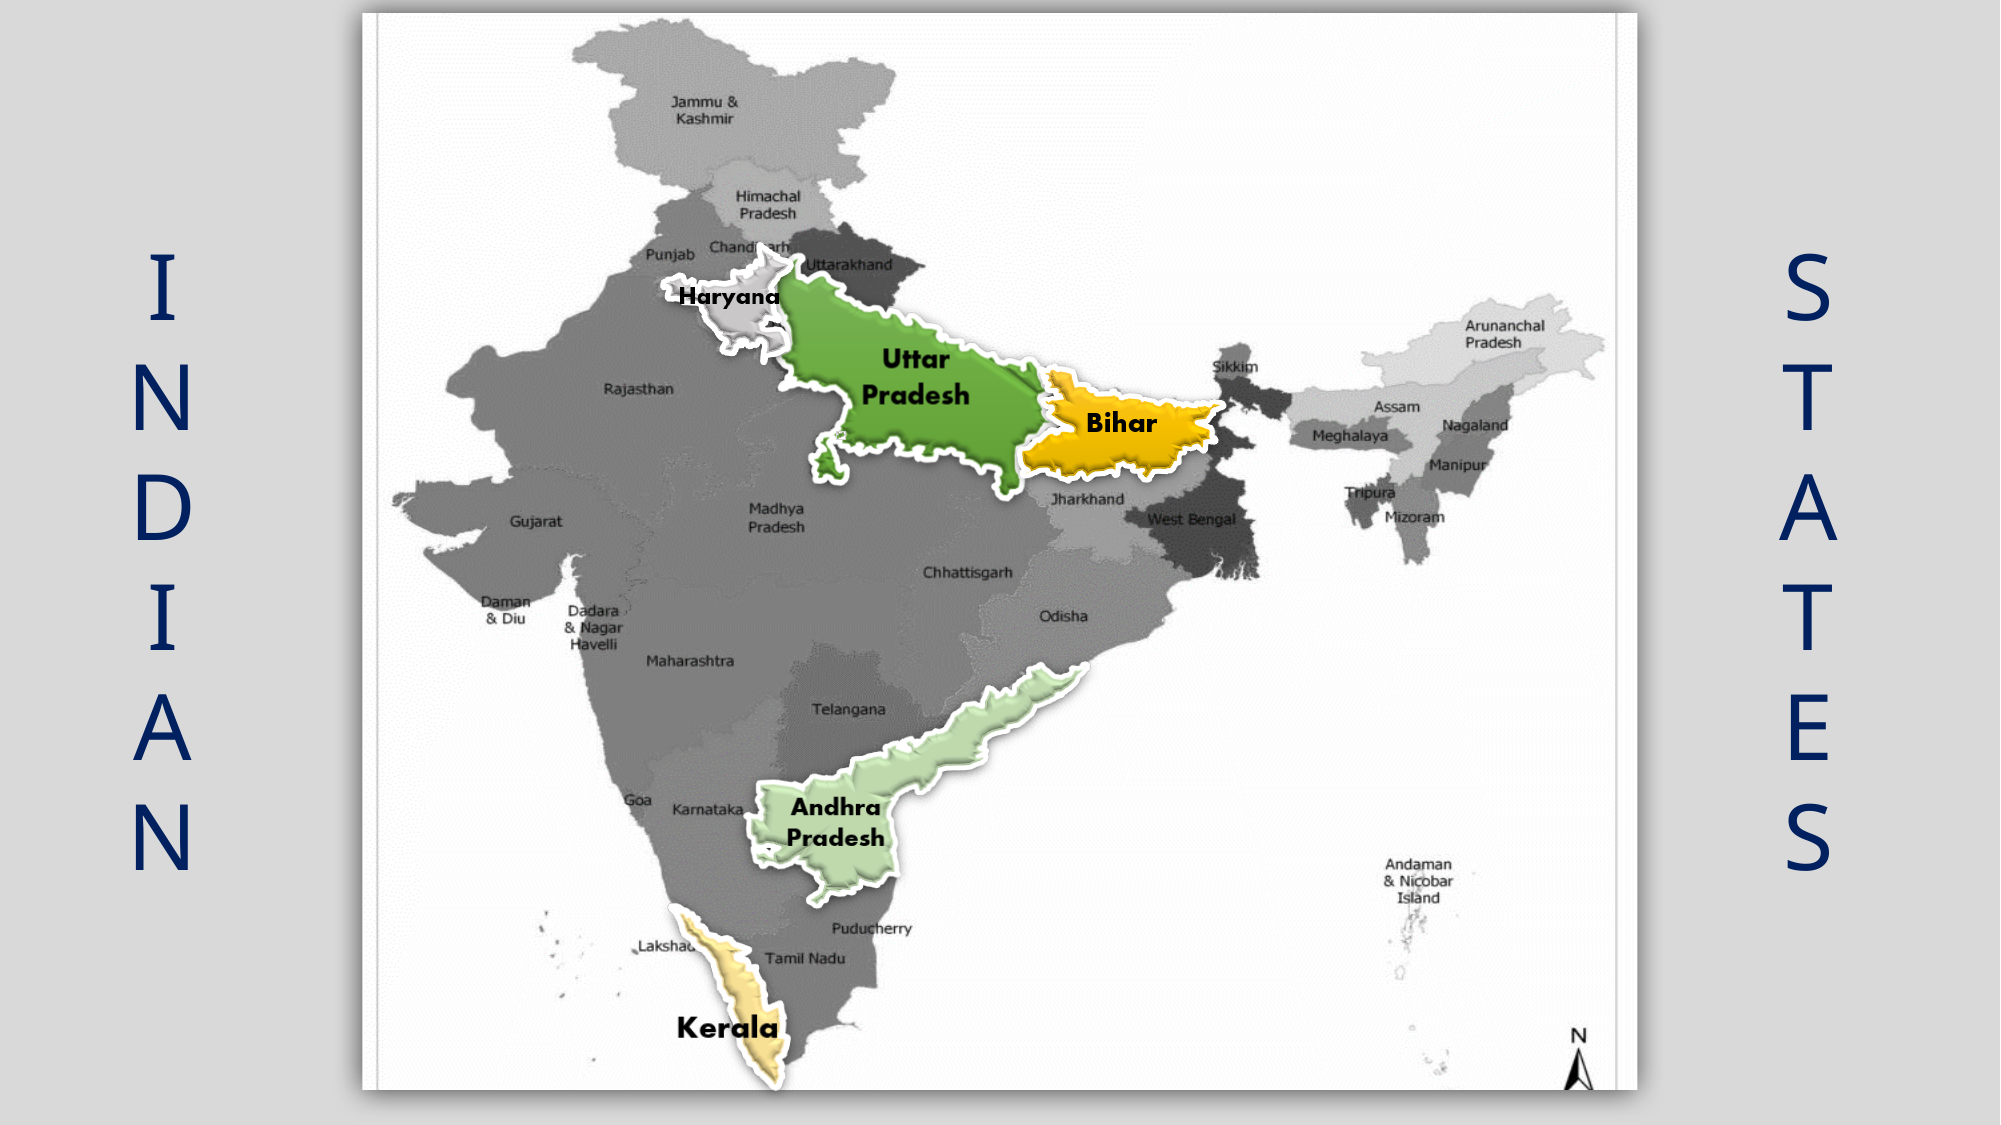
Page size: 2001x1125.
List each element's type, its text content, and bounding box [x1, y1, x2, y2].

text_box I N D I A N [92, 221, 233, 897]
picture [362, 13, 1638, 1111]
text_box S T A T E S [1738, 221, 1879, 897]
